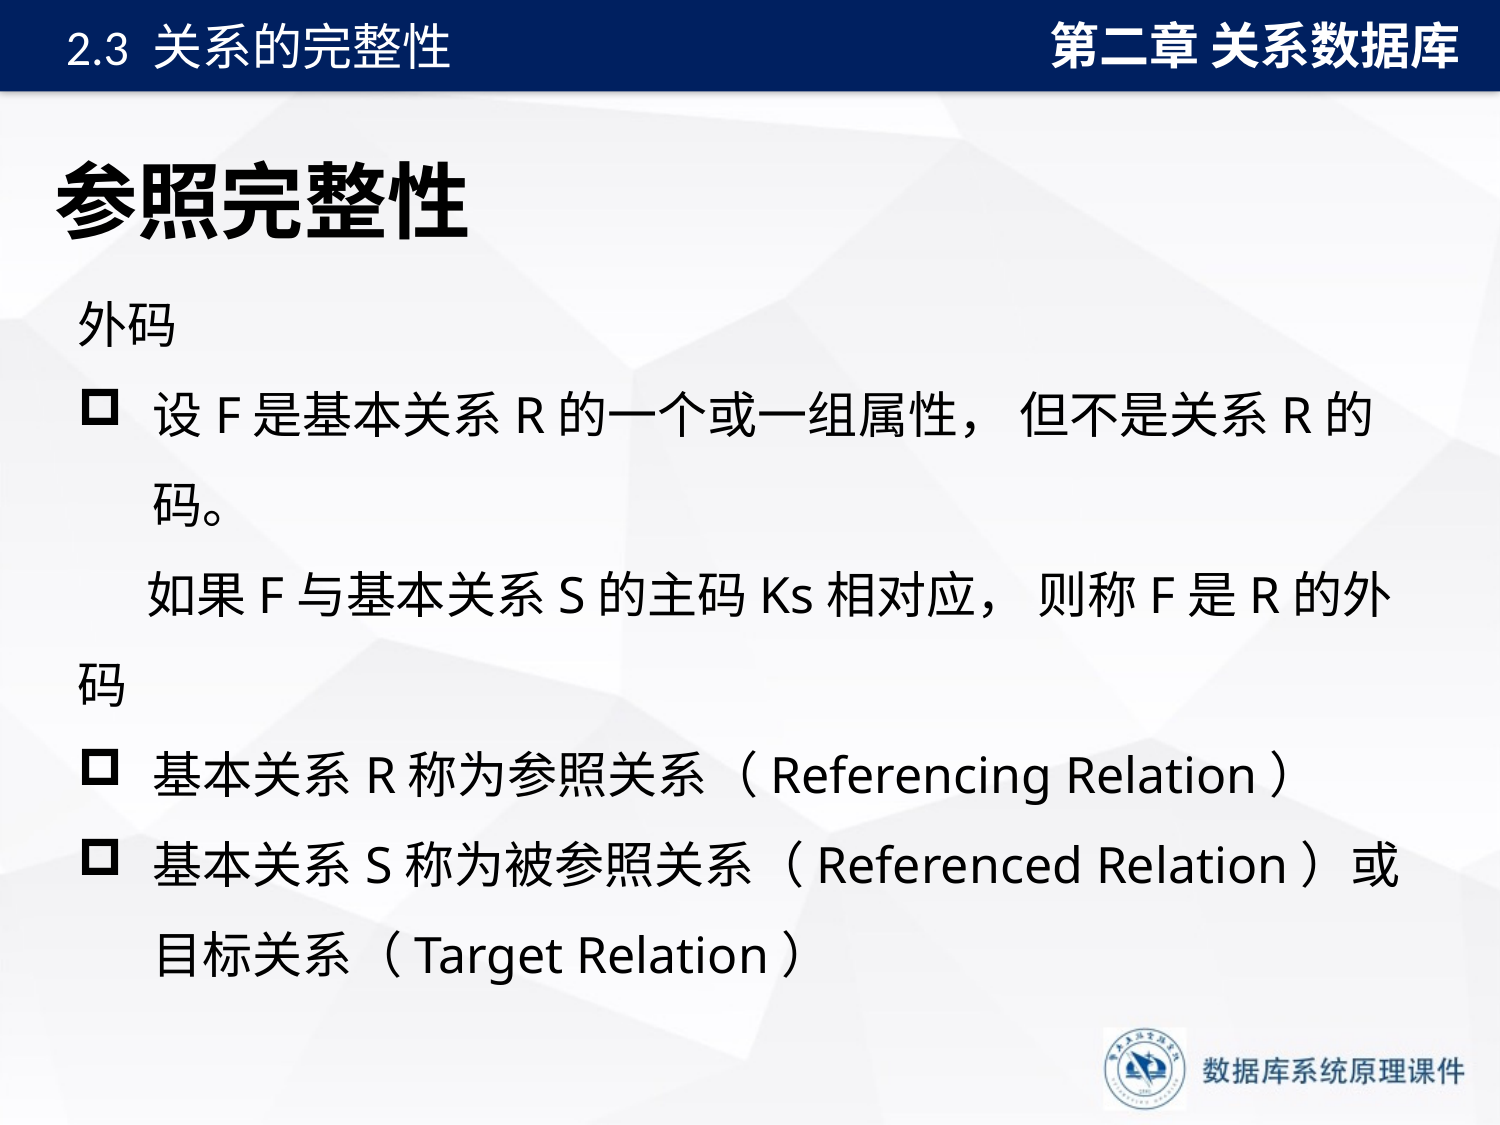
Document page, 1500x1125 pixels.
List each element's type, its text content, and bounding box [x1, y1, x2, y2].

text_box 第二章 关系数据库 [1034, 7, 1476, 82]
title 参照完整性 [39, 124, 1334, 287]
picture [0, 92, 1500, 1125]
text_box [0, 0, 1500, 92]
text_box 外码 设F是基本关系R的一个或一组属性， 但不是关系R的码。 如果F与基本关系S的主码Ks相对应， 则称F是R的外码 基本关系R称为参照关系（Referencing Relation） 基本关系S称为被参照关系（Referenced Relation）或目标关系（Target Relation） [63, 286, 1443, 992]
text_box 2.3 关系的完整性 [51, 8, 467, 83]
